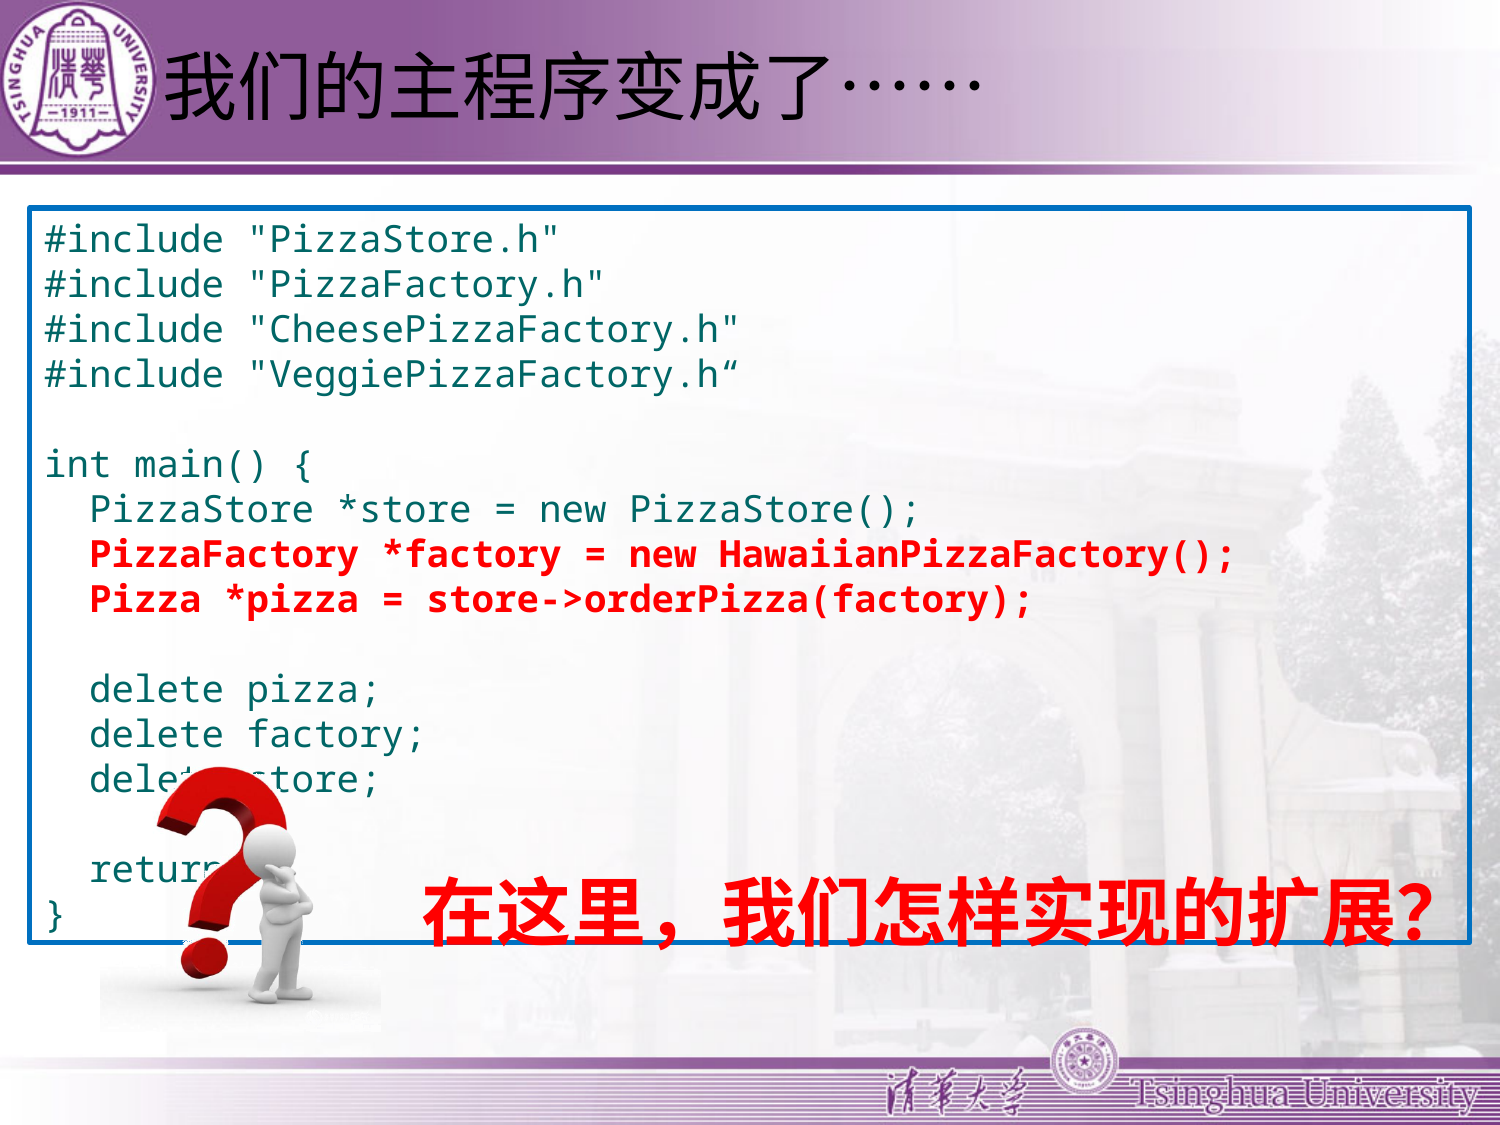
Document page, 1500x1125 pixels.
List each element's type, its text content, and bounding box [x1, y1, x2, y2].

title 我们的主程序变成了…… [147, 19, 1500, 149]
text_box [100, 751, 1424, 1032]
picture [0, 0, 1500, 1125]
text_box #include "PizzaStore.h" #include "PizzaFactory.h" #include "CheesePizzaFactory.h" #include "VeggiePizzaFactory.h“ int main() { PizzaStore *store = new PizzaStore(); PizzaFactory *factory = new HawaiianPizzaFactory(); Pizza *pizza = store->orderPizza(factory); delete pizza; delete factory; delete store; return 0; } [29, 208, 1470, 943]
